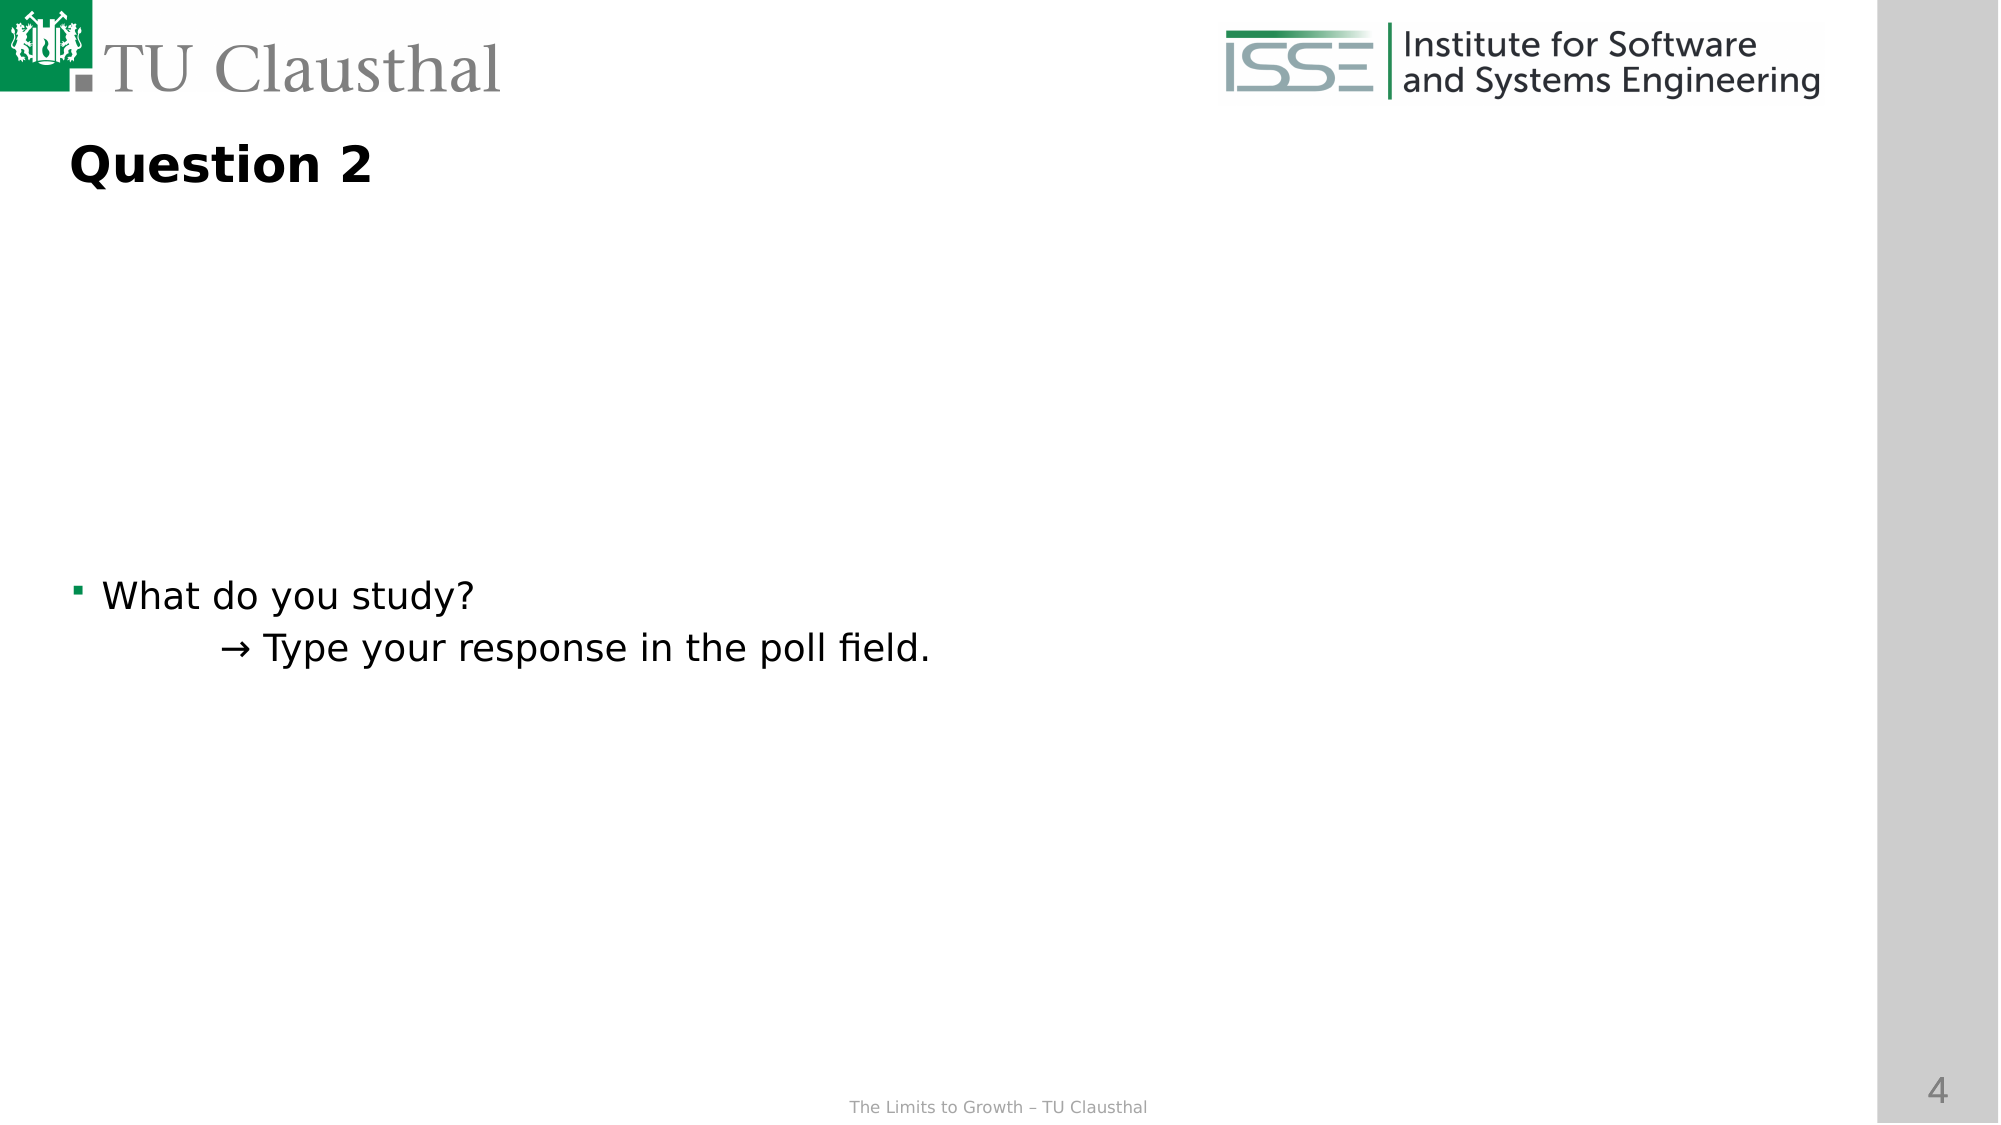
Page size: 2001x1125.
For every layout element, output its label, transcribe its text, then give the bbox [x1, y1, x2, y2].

picture [1218, 22, 1825, 106]
picture [0, 0, 500, 92]
text_box What do you study? → Type your response in the poll field. [54, 207, 1817, 1033]
text_box Question 2 [54, 125, 1817, 206]
